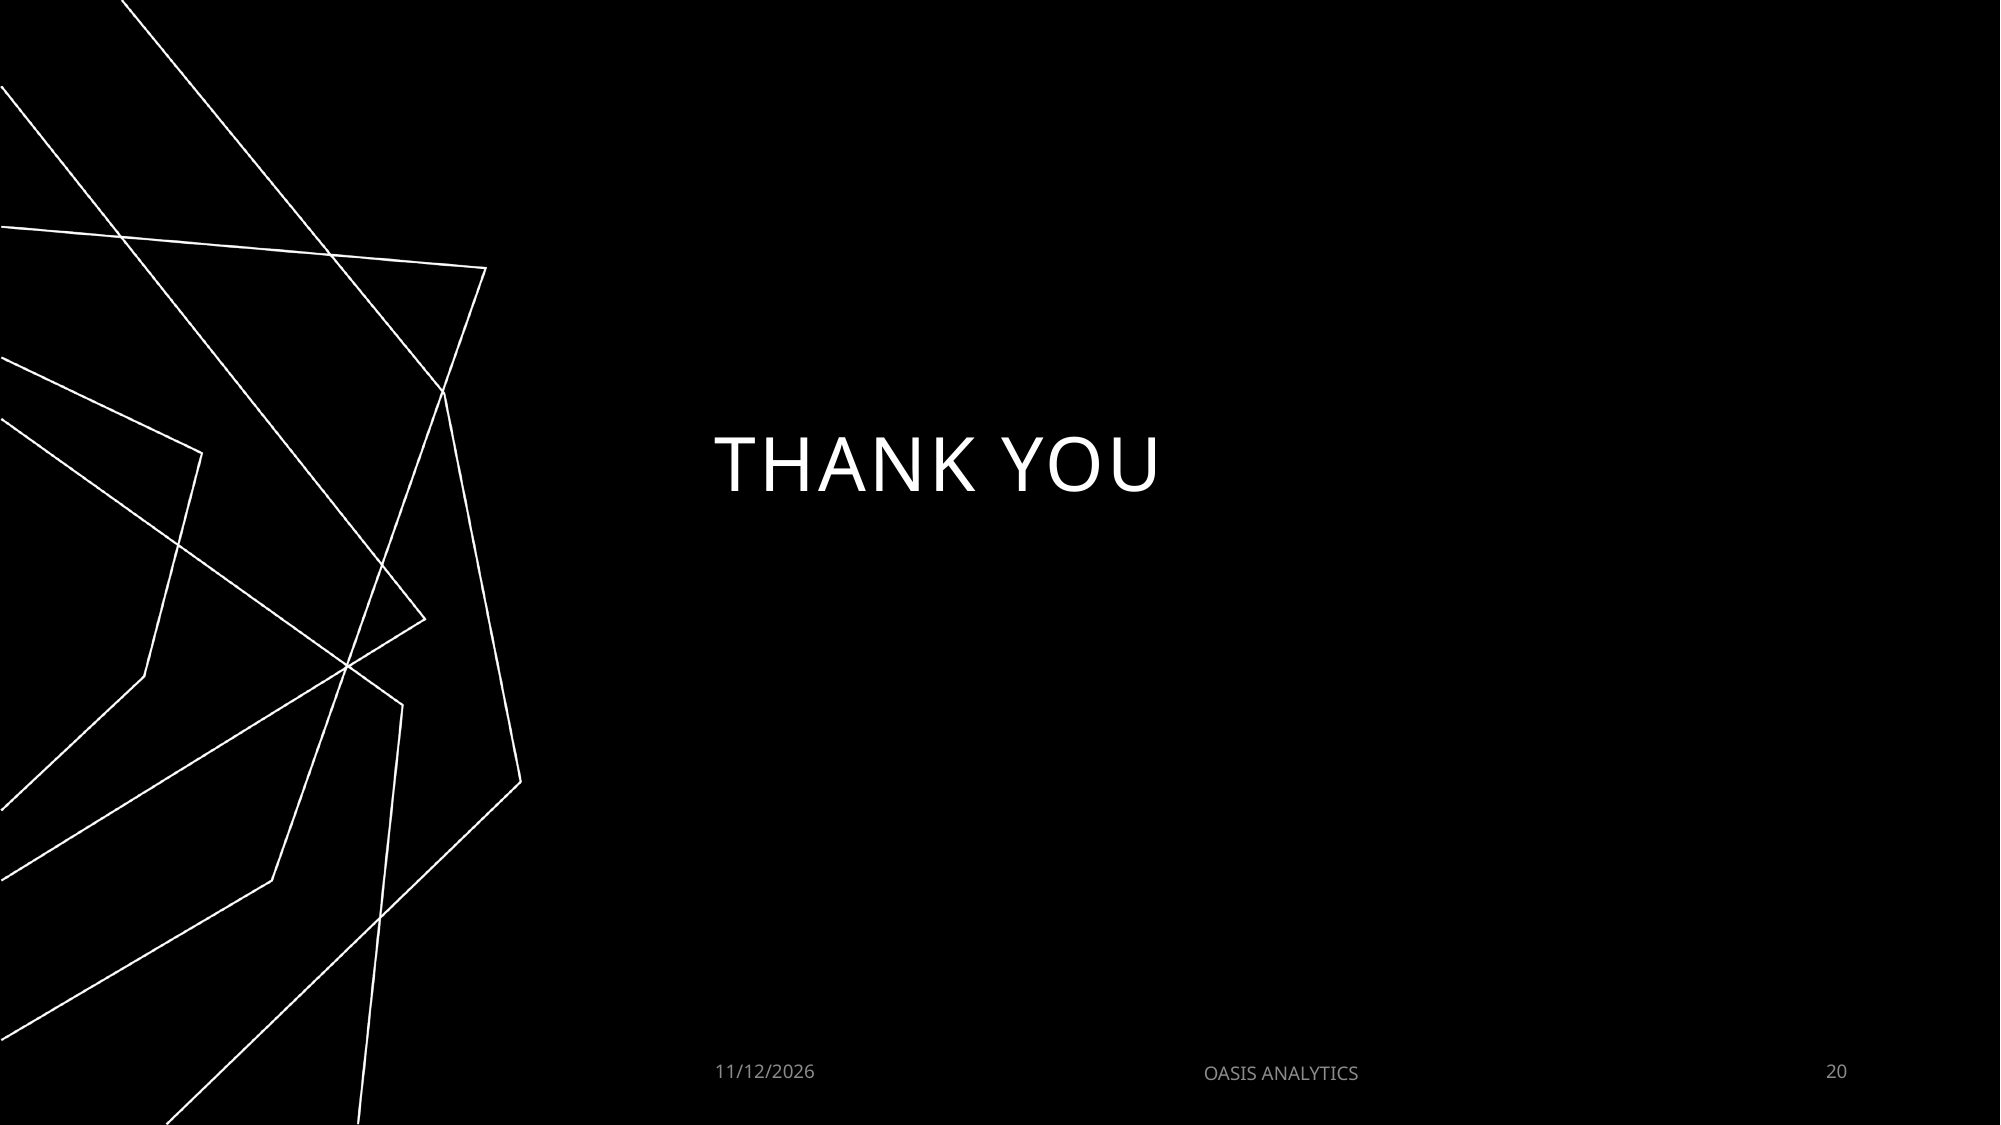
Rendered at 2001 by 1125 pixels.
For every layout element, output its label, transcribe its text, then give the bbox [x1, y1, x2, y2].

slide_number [699, 1042, 992, 1103]
footer OASIS ANALYTICS [1062, 1042, 1500, 1103]
slide_number 20 [1571, 1042, 1863, 1103]
picture [0, 0, 522, 1125]
title THANK YOU [699, 265, 1386, 516]
